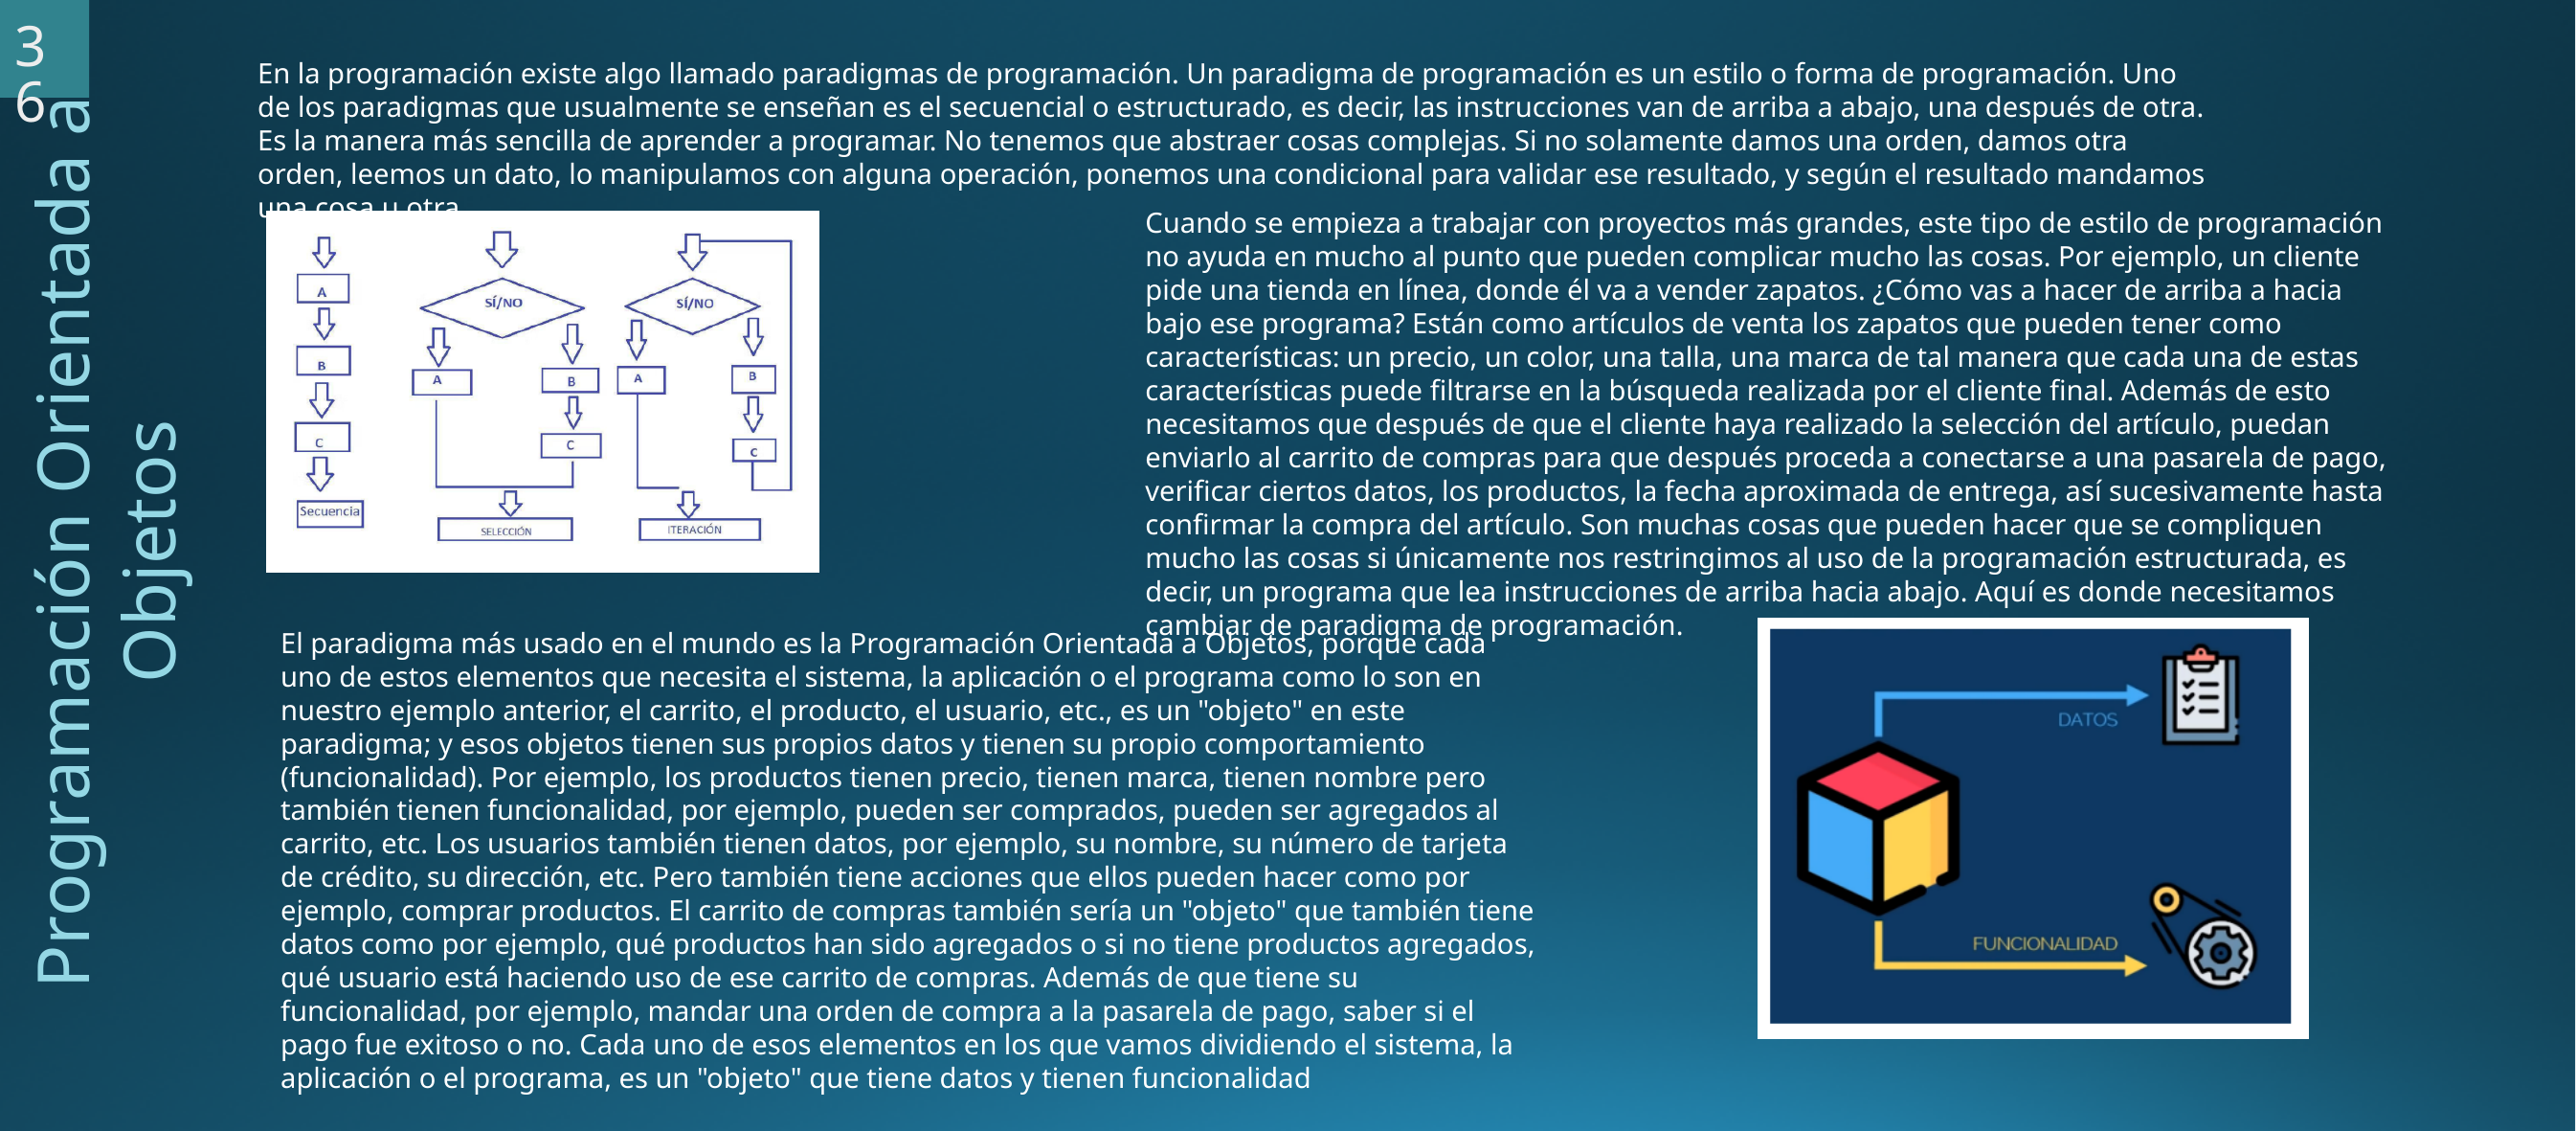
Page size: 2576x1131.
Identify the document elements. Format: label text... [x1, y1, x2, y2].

text_box El paradigma más usado en el mundo es la Programación Orientada a Objetos, porque cada uno de estos elementos que necesita el sistema, la aplicación o el programa como lo son en nuestro ejemplo anterior, el carrito, el producto, el usuario, etc., es un "objeto" en este paradigma; y esos objetos tienen sus propios datos y tienen su propio comportamiento (funcionalidad). Por ejemplo, los productos tienen precio, tienen marca, tienen nombre pero también tienen funcionalidad, por ejemplo, pueden ser comprados, pueden ser agregados al carrito, etc. Los usuarios también tienen datos, por ejemplo, su nombre, su número de tarjeta de crédito, su dirección, etc. Pero también tiene acciones que ellos pueden hacer como por ejemplo, comprar productos. El carrito de compras también sería un "objeto" que también tiene datos como por ejemplo, qué productos han sido agregados o si no tiene productos agregados, qué usuario está haciendo uso de ese carrito de compras. Además de que tiene su funcionalidad, por ejemplo, mandar una orden de compra a la pasarela de pago, saber si el pago fue exitoso o no. Cada uno de esos elementos en los que vamos dividiendo el sistema, la aplicación o el programa, es un "objeto" que tiene datos y tienen funcionalidad [266, 618, 1557, 1101]
text_box Cuando se empieza a trabajar con proyectos más grandes, este tipo de estilo de programación no ayuda en mucho al punto que pueden complicar mucho las cosas. Por ejemplo, un cliente pide una tienda en línea, donde él va a vender zapatos. ¿Cómo vas a hacer de arriba a hacia bajo ese programa? Están como artículos de venta los zapatos que pueden tener como características: un precio, un color, una talla, una marca de tal manera que cada una de estas características puede filtrarse en la búsqueda realizada por el cliente final. Además de esto necesitamos que después de que el cliente haya realizado la selección del artículo, puedan enviarlo al carrito de compras para que después proceda a conectarse a una pasarela de pago, verificar ciertos datos, los productos, la fecha aproximada de entrega, así sucesivamente hasta confirmar la compra del artículo. Son muchas cosas que pueden hacer que se compliquen mucho las cosas si únicamente nos restringimos al uso de la programación estructurada, es decir, un programa que lea instrucciones de arriba hacia abajo. Aquí es donde necesitamos cambiar de paradigma de programación. [1131, 198, 2422, 648]
slide_number 36 [0, 0, 90, 98]
picture [0, 0, 2576, 1131]
text_box En la programación existe algo llamado paradigmas de programación. Un paradigma de programación es un estilo o forma de programación. Uno de los paradigmas que usualmente se enseñan es el secuencial o estructurado, es decir, las instrucciones van de arriba a abajo, una después de otra. Es la manera más sencilla de aprender a programar. No tenemos que abstraer cosas complejas. Si no solamente damos una orden, damos otra orden, leemos un dato, lo manipulamos con alguna operación, ponemos una condicional para validar ese resultado, y según el resultado mandamos una cosa u otra. [243, 48, 2226, 231]
text_box Programación Orientada a Objetos [11, 48, 135, 1055]
